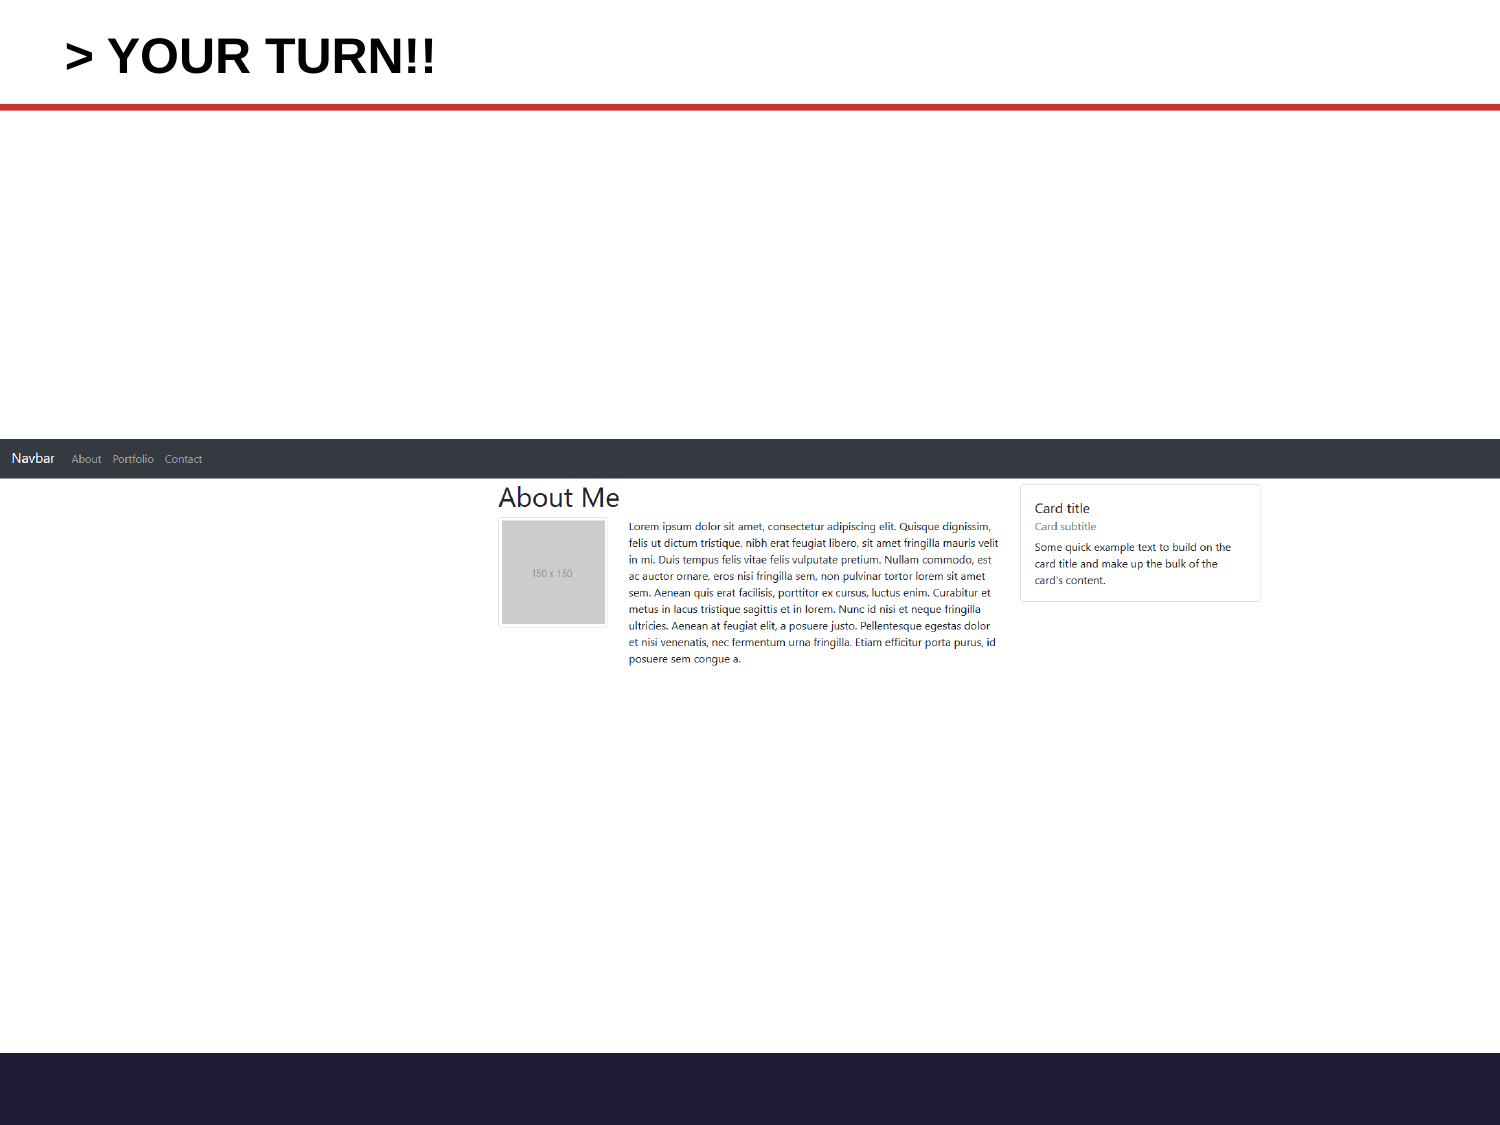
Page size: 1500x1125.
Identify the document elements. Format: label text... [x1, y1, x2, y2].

text_box > YOUR TURN!! [50, 0, 948, 155]
picture [0, 439, 1500, 686]
